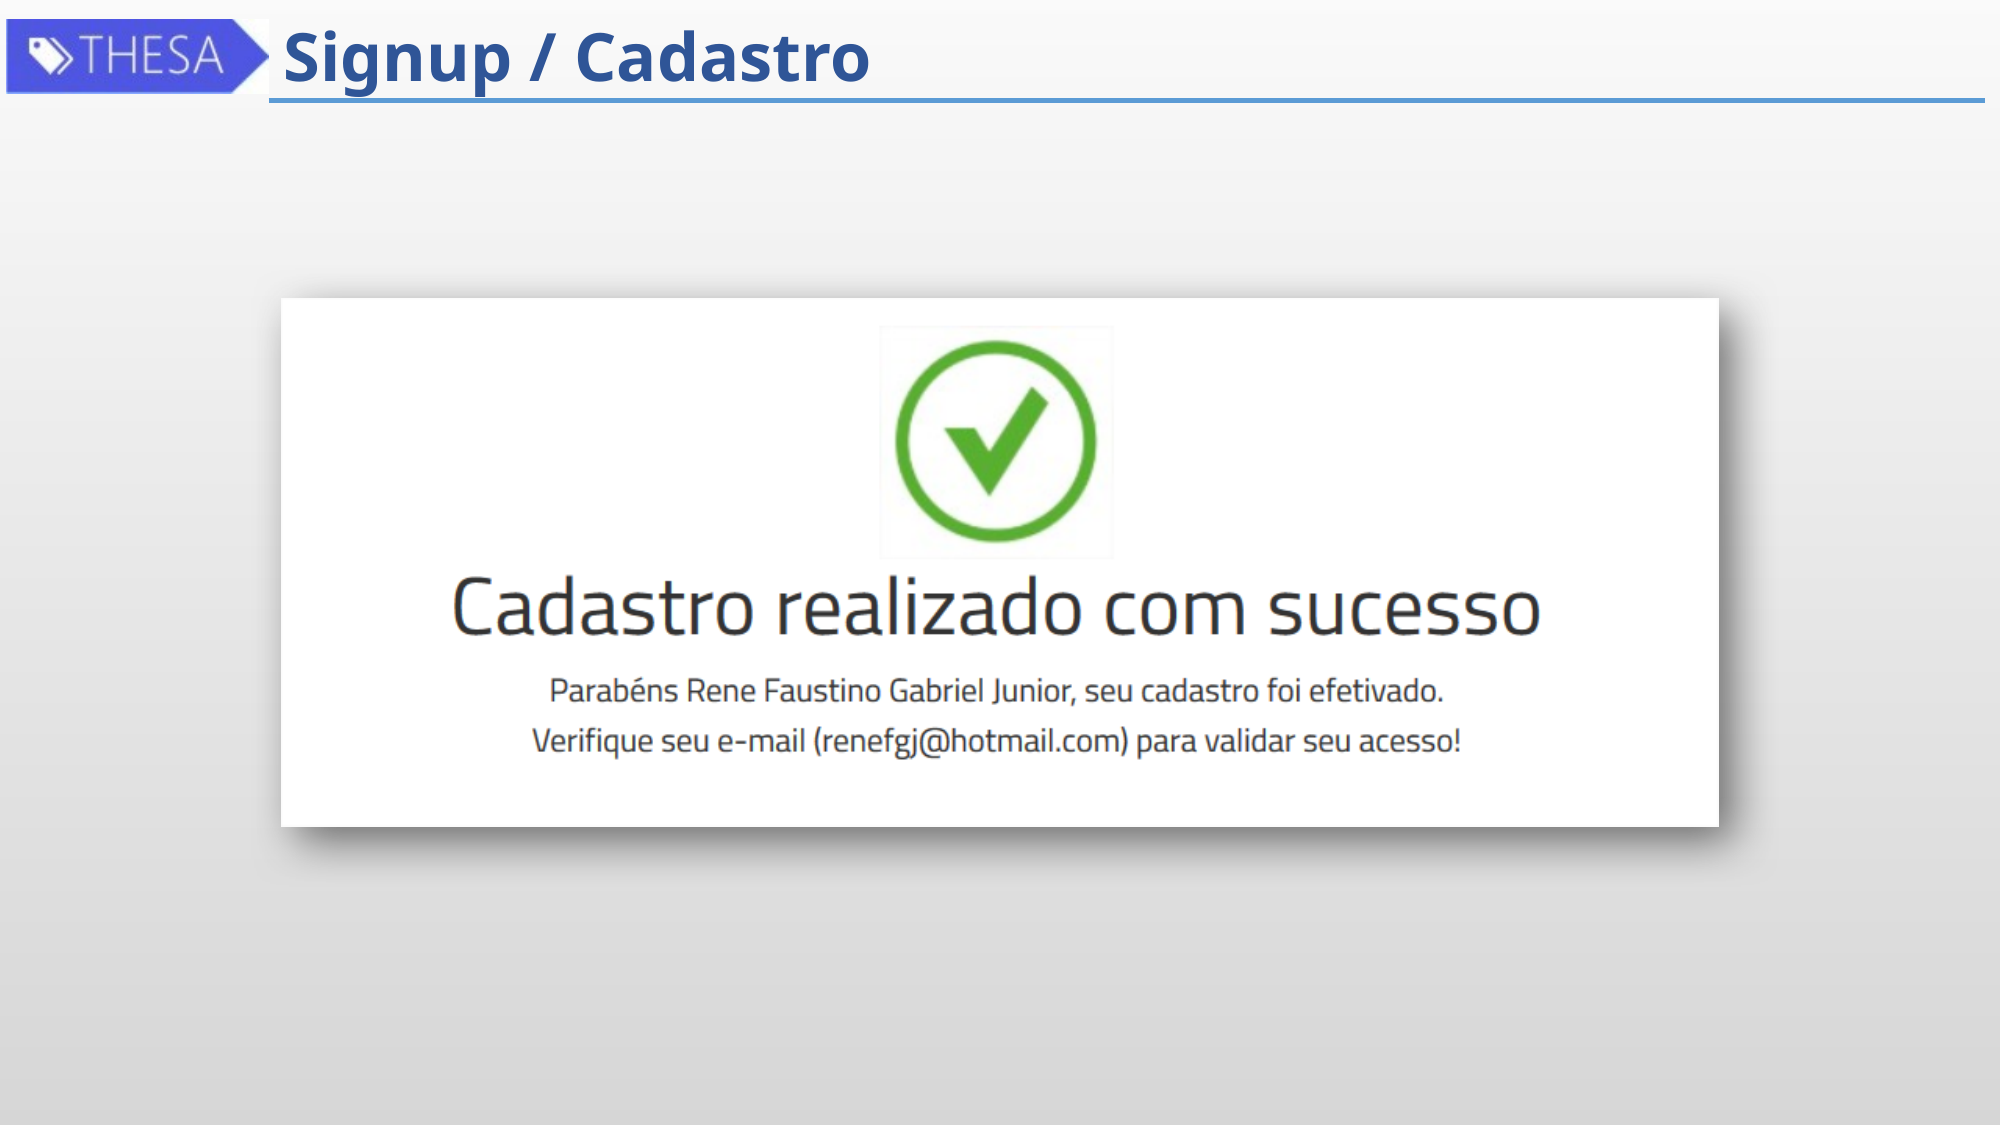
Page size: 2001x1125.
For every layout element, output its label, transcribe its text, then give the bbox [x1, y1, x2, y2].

title Signup / Cadastro [268, 22, 1986, 99]
picture [281, 298, 1719, 827]
picture [6, 19, 269, 94]
